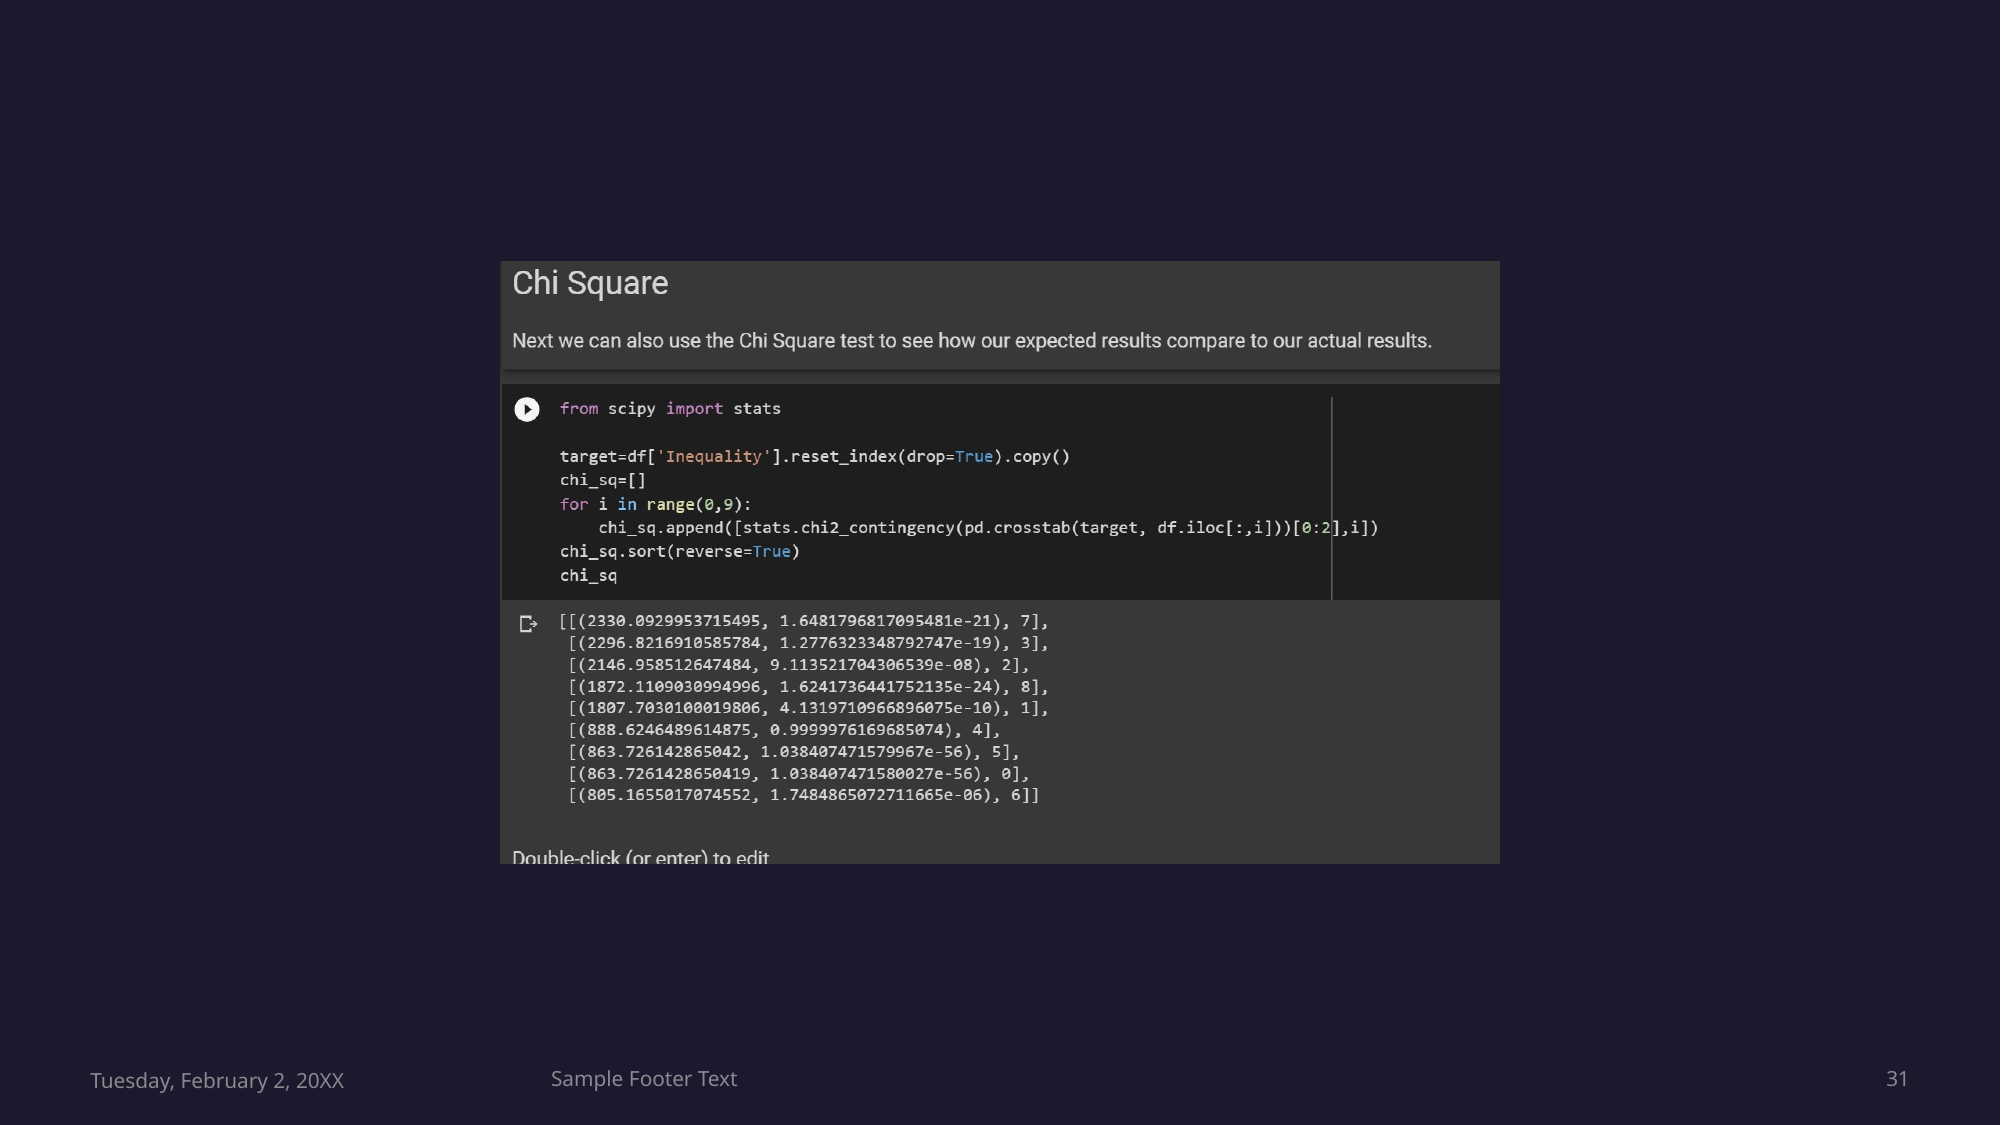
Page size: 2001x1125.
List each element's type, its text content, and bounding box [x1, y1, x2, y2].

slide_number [90, 1067, 522, 1093]
footer Sample Footer Text [551, 1067, 1598, 1093]
slide_number 31 [1632, 1067, 1910, 1093]
picture [500, 261, 1500, 864]
